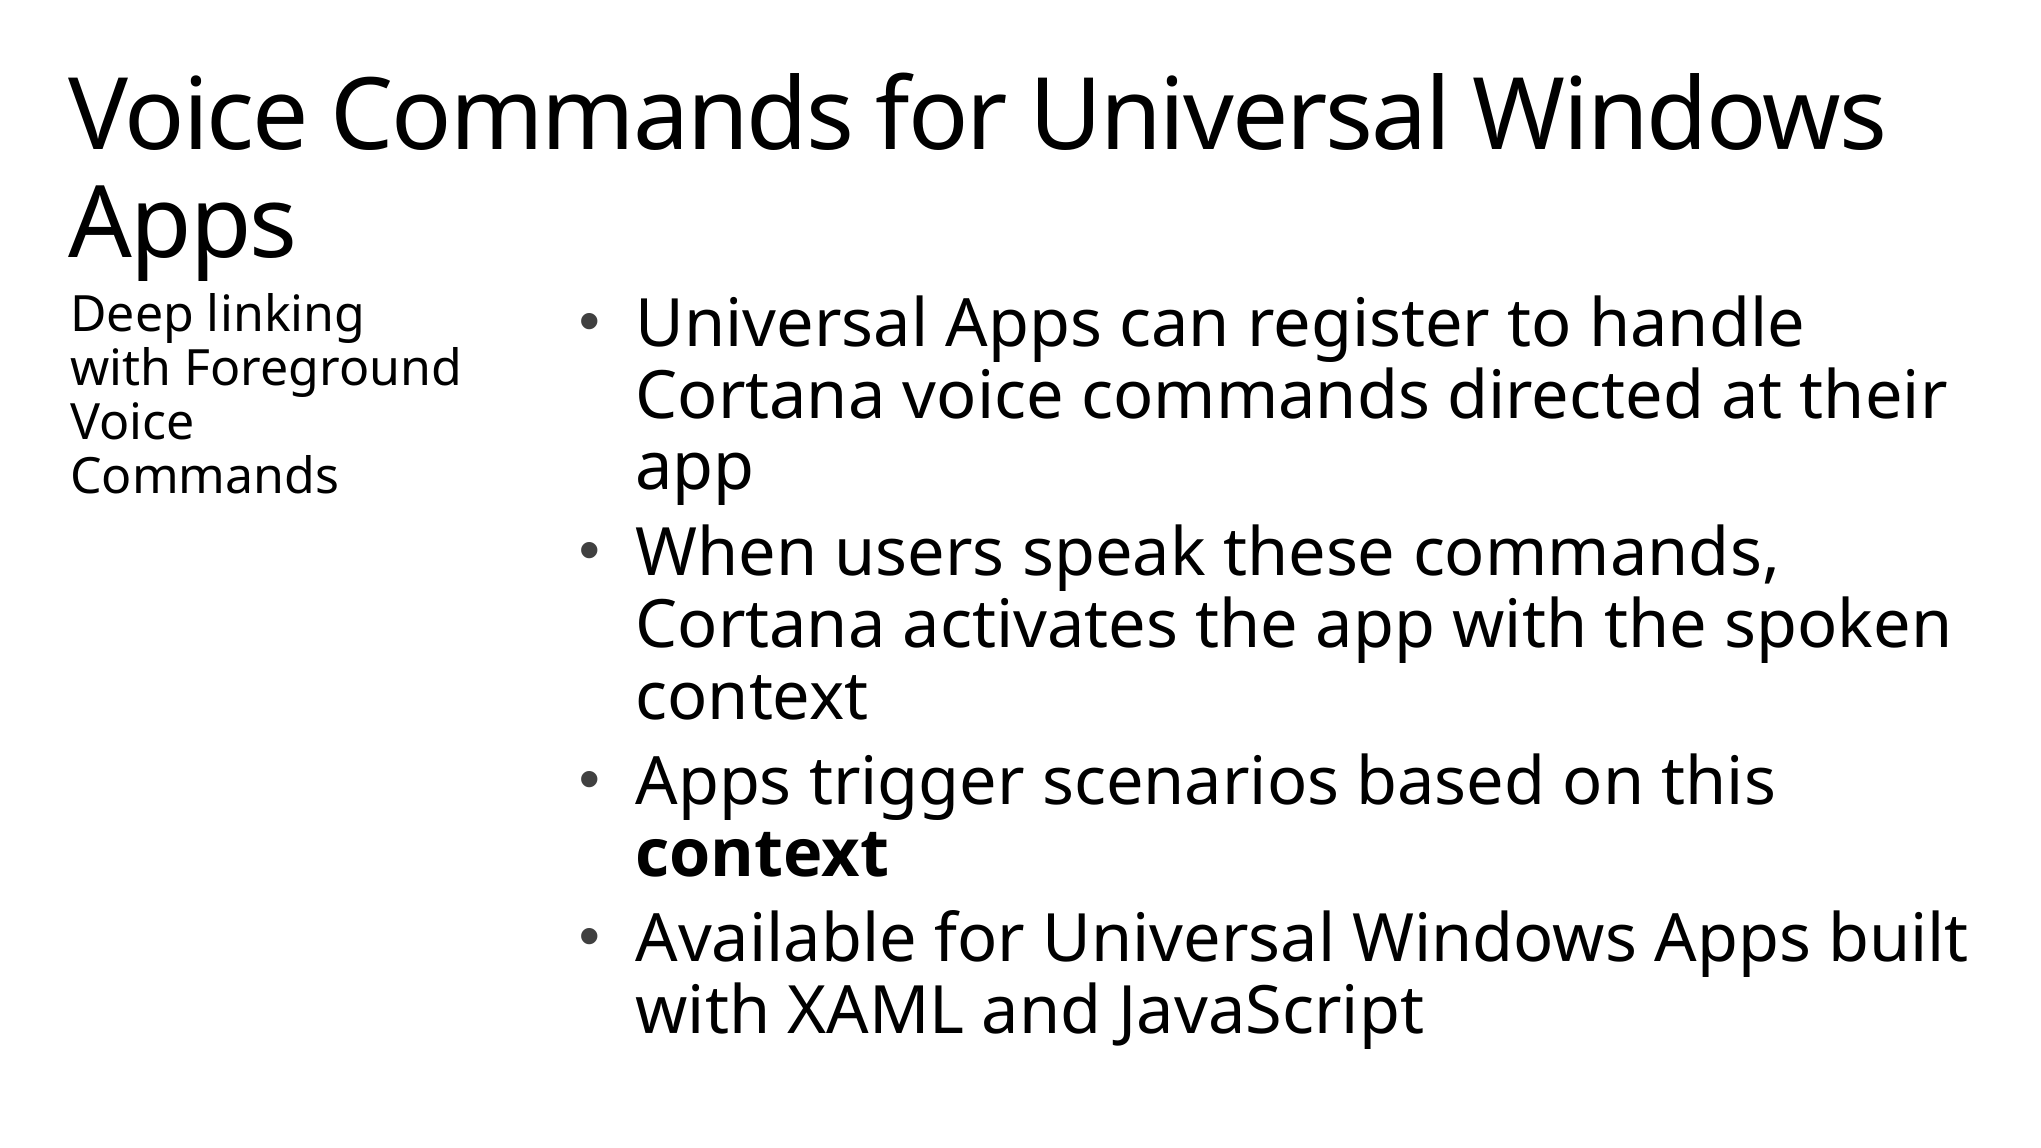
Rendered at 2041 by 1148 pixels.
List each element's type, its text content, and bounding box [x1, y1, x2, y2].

list Universal Apps can register to handle Cortana voice commands directed at their app When users speak these commands, Cortana activates the app with the spoken context Apps trigger scenarios based on this context Available for Universal Windows Apps built with XAML and JavaScript [555, 273, 1996, 1099]
title Voice Commands for Universal Windows Apps [45, 48, 1996, 199]
list Deep linking with Foreground Voice Commands [46, 273, 497, 1099]
